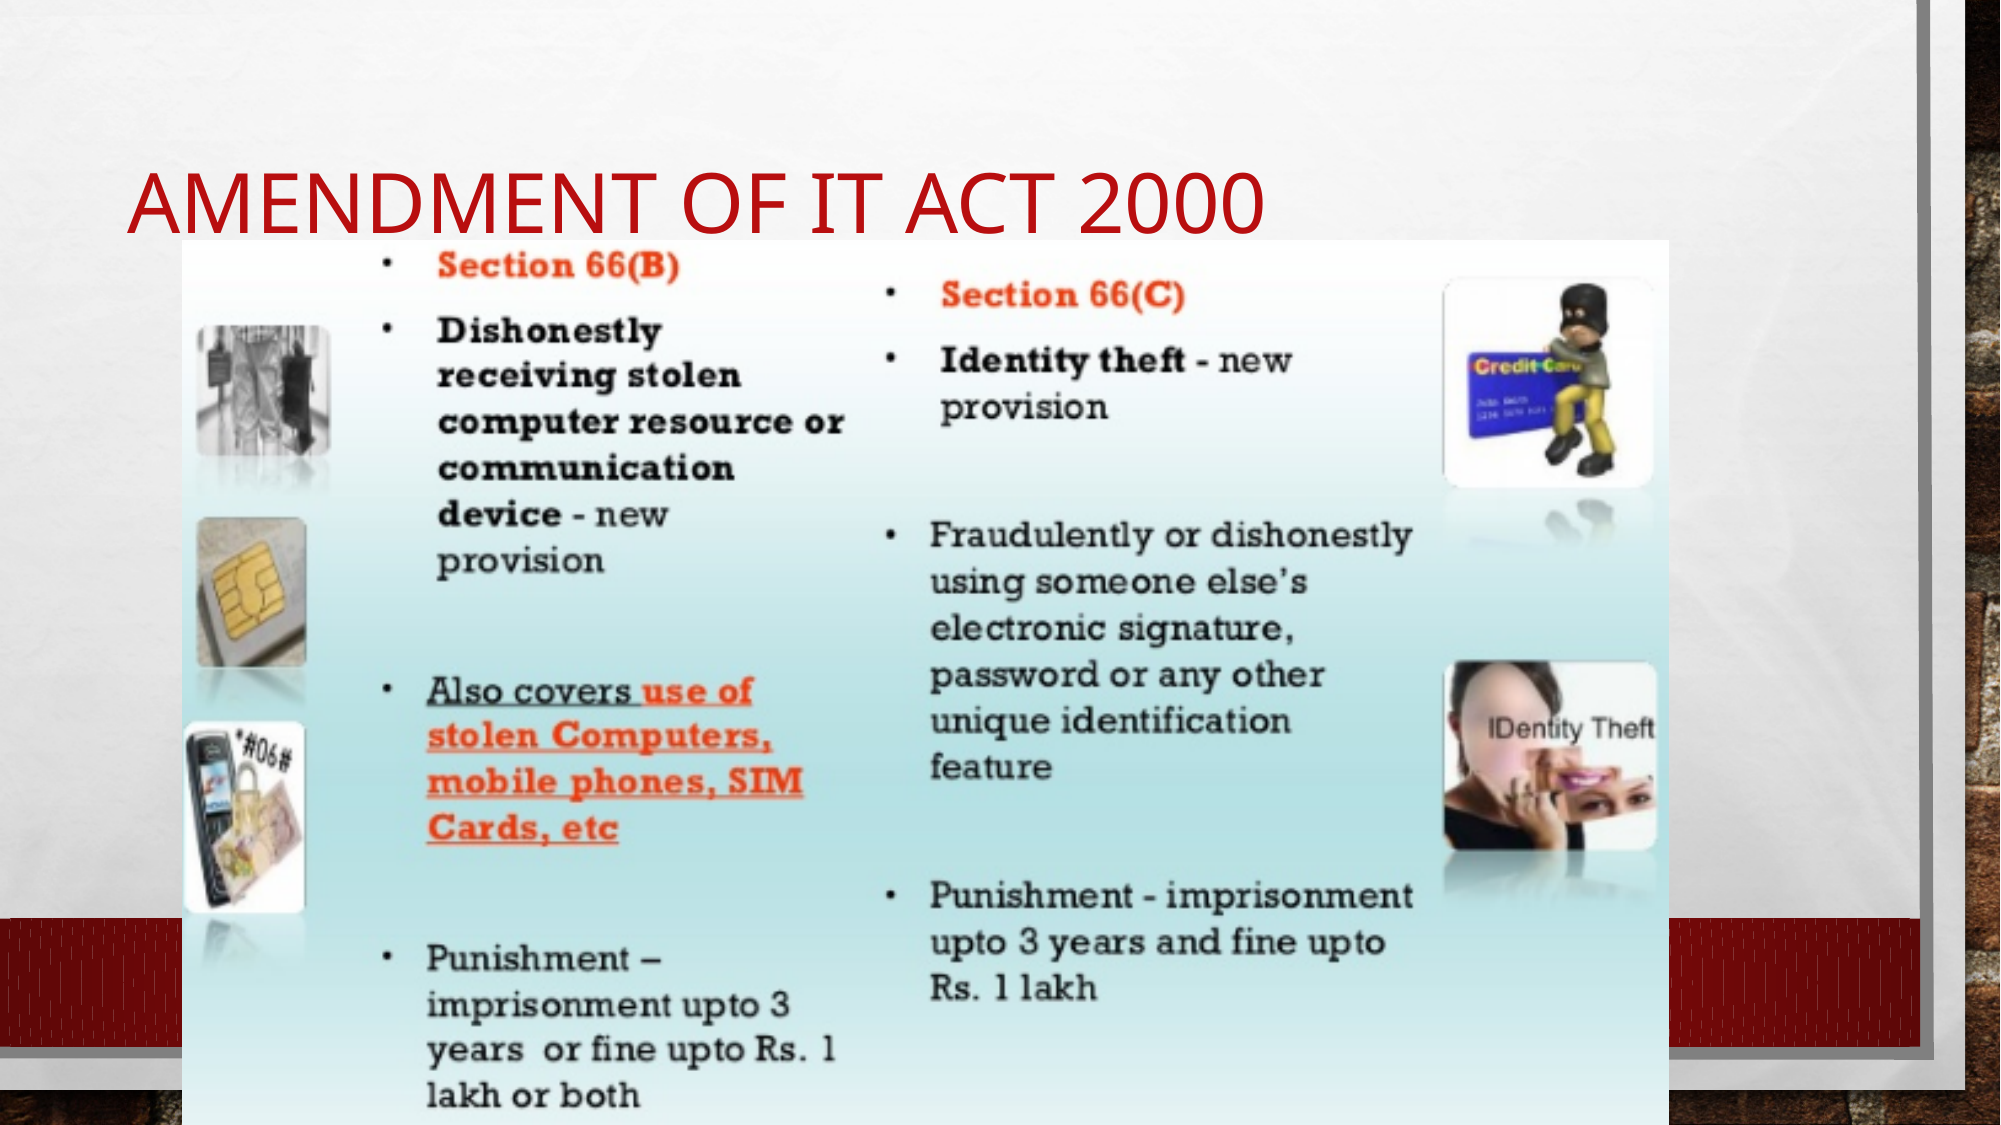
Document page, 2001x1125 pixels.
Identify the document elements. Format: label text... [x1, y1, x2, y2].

picture [0, 0, 2000, 1125]
title Amendment of IT Act 2000 [112, 112, 1818, 302]
